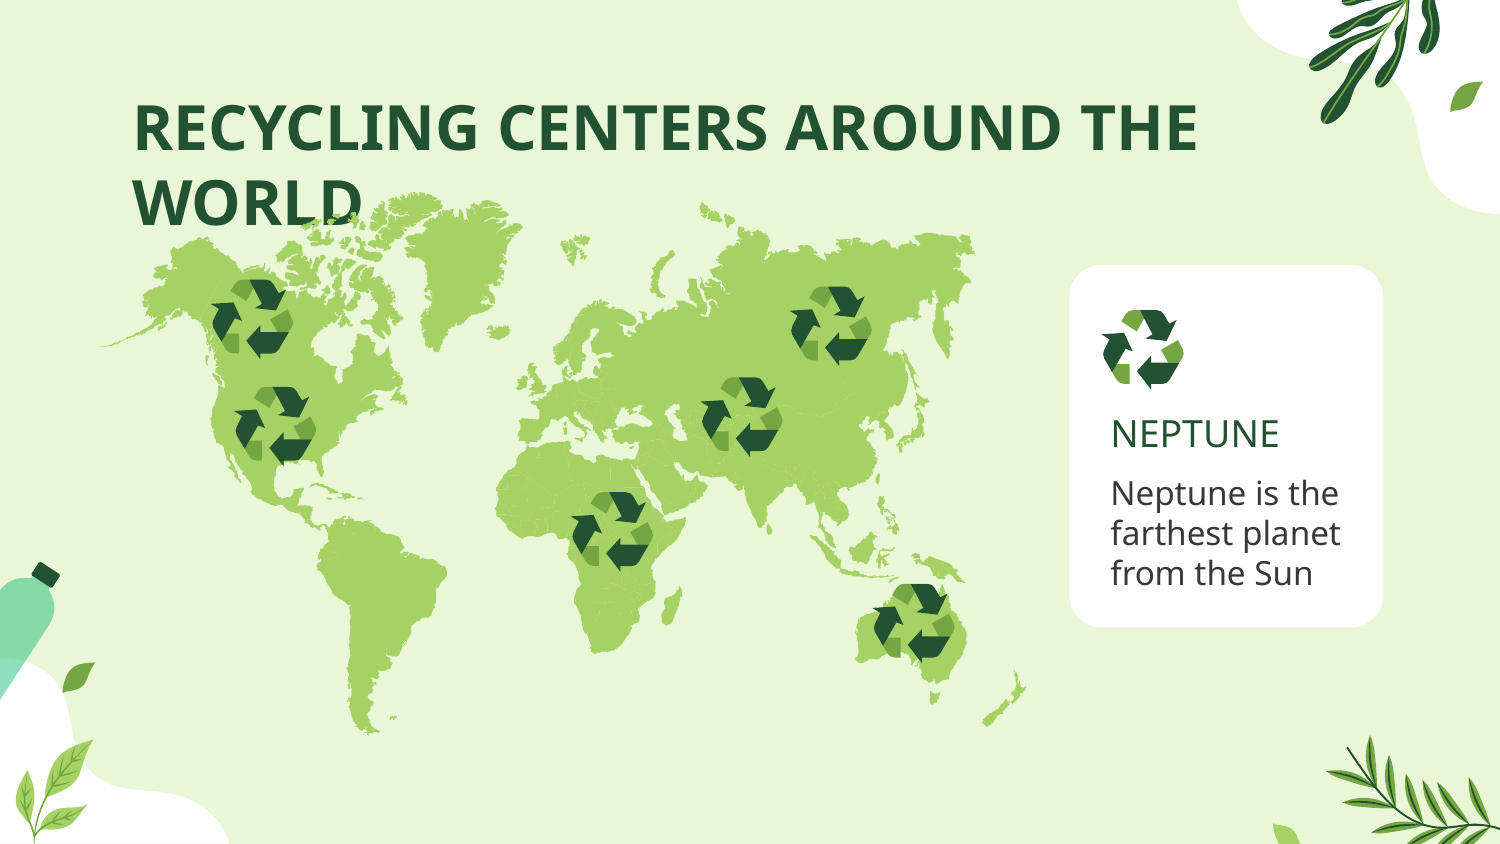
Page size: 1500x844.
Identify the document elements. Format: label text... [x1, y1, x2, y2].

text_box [570, 491, 654, 572]
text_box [789, 286, 873, 367]
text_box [700, 377, 784, 458]
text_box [96, 191, 1027, 736]
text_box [210, 279, 294, 360]
text_box NEPTUNE [1095, 395, 1357, 457]
text_box [1069, 265, 1383, 628]
text_box Neptune is the farthest planet from the Sun [1095, 457, 1357, 609]
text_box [1101, 309, 1185, 390]
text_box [871, 583, 956, 664]
title RECYCLING CENTERS AROUND THE WORLD [116, 72, 1383, 167]
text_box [233, 386, 317, 467]
